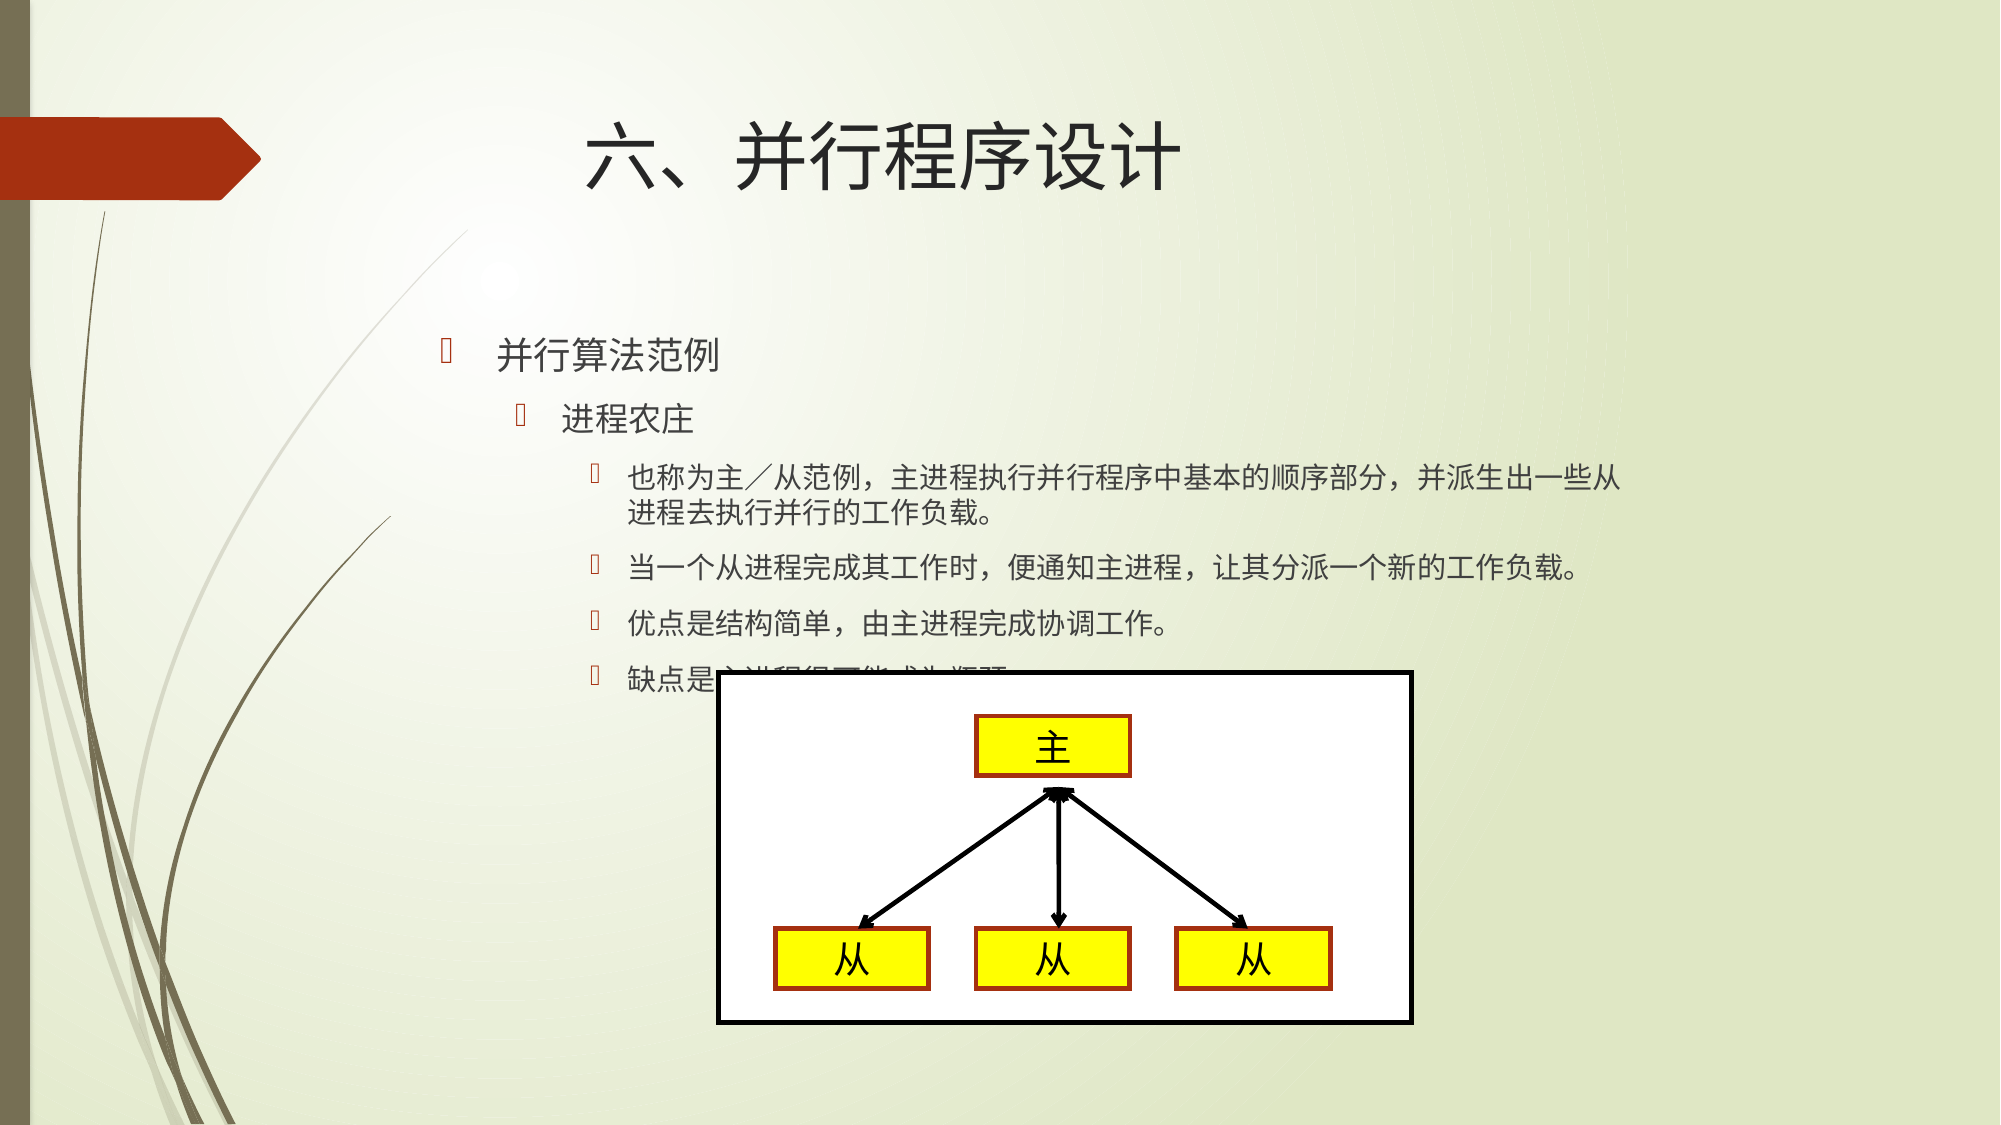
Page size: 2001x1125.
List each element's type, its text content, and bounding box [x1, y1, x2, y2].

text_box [717, 672, 1412, 1023]
list 并行算法范例 进程农庄 也称为主／从范例，主进程执行并行程序中基本的顺序部分，并派生出一些从进程去执行并行的工作负载。 当一个从进程完成其工作时，便通知主进程，让其分派一个新的工作负载。 优点是结构简单，由主进程完成协调工作。 缺点是主进程很可能成为瓶颈。 [425, 324, 1663, 1024]
title 六、并行程序设计 [568, 102, 1650, 313]
